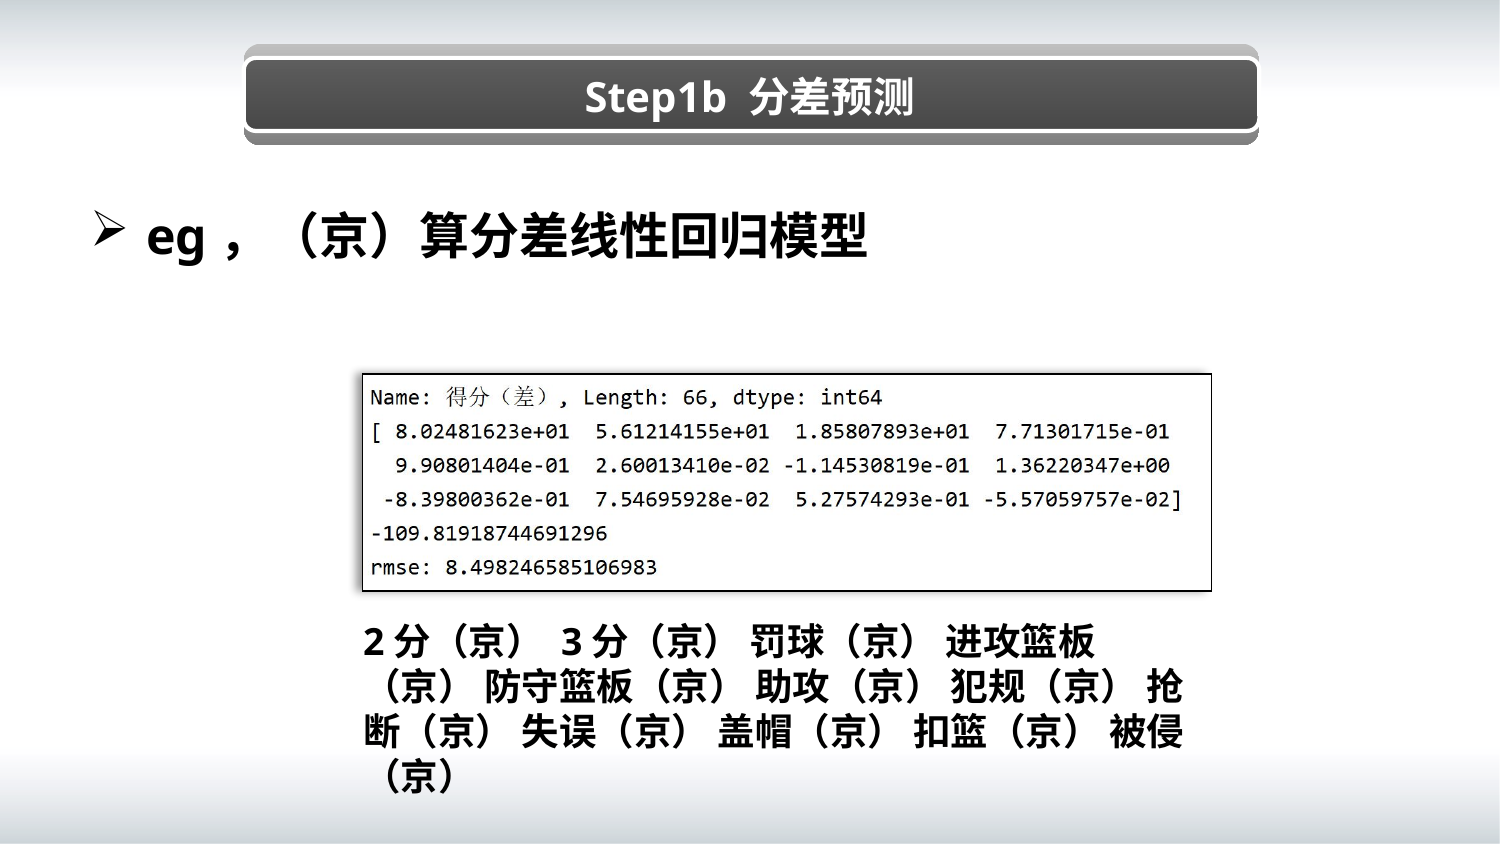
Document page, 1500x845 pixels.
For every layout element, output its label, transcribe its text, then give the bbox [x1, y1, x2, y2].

text_box 2分（京） 3分（京） 罚球（京） 进攻篮板（京） 防守篮板（京） 助攻（京） 犯规（京） 抢断（京） 失误（京） 盖帽（京） 扣篮（京） 被侵（京） [348, 687, 1211, 806]
picture [363, 374, 1211, 591]
list eg，（京）算分差线性回归模型 [75, 196, 1425, 687]
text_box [243, 43, 1260, 146]
